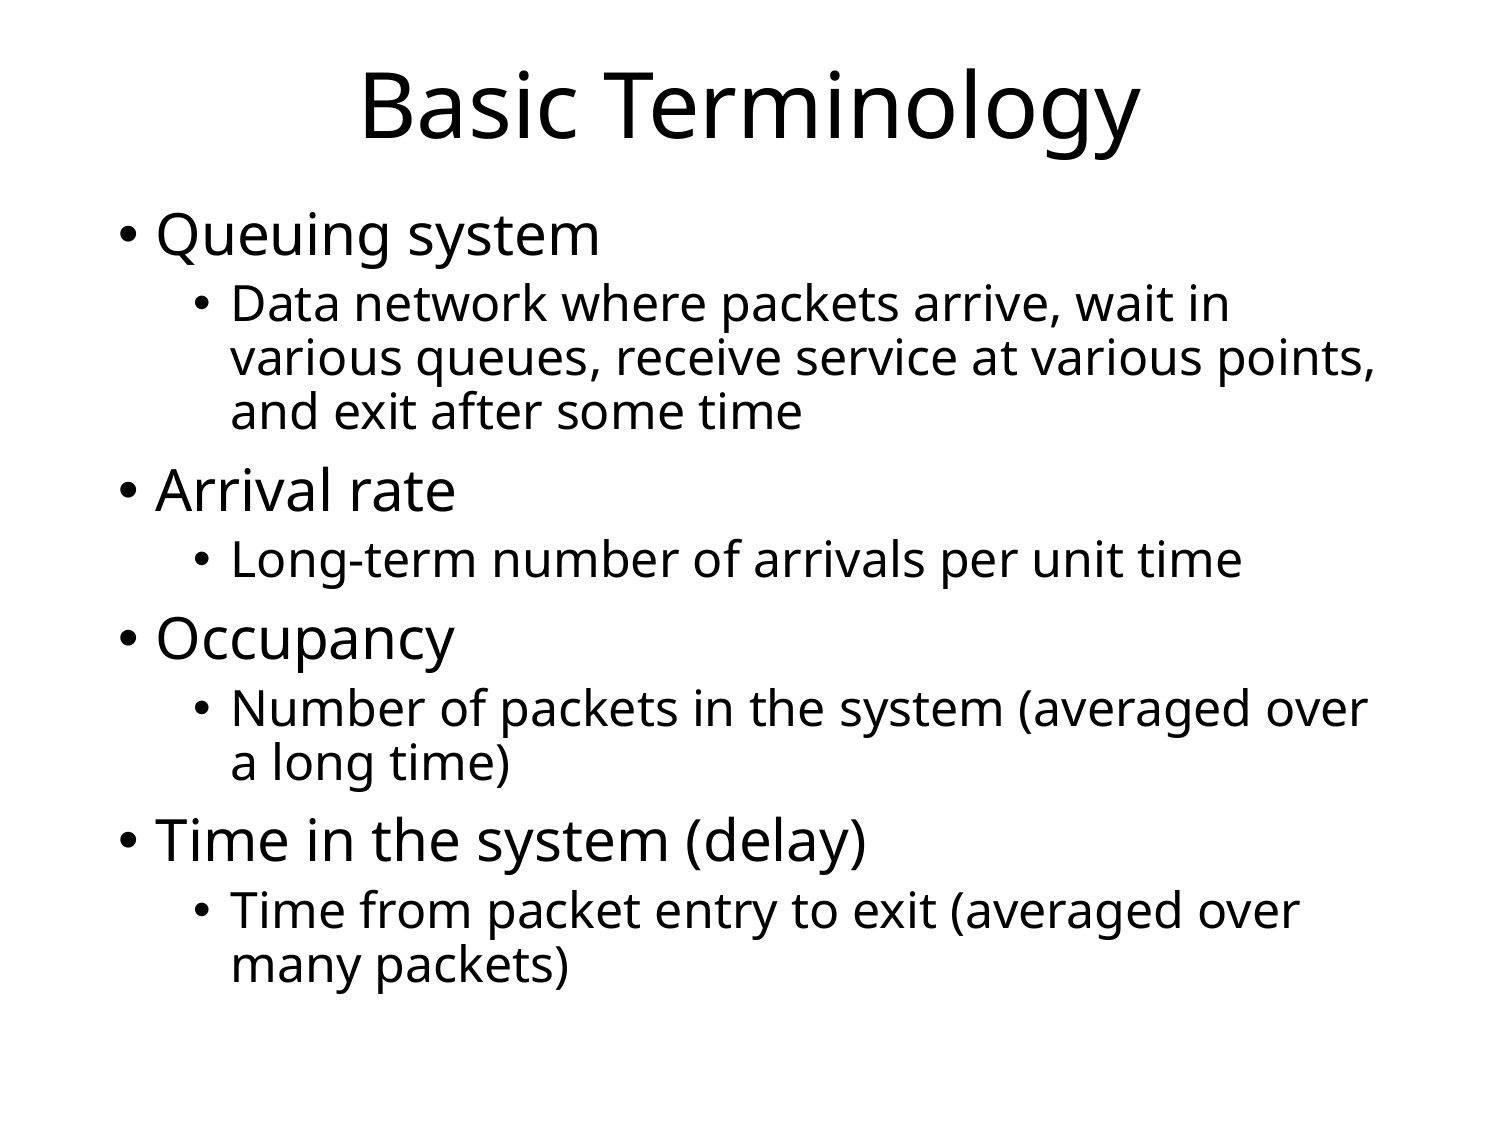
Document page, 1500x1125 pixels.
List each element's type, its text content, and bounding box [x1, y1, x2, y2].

title Basic Terminology [103, 0, 1397, 197]
list Queuing system Data network where packets arrive, wait in various queues, receive service at various points, and exit after some time Arrival rate Long-term number of arrivals per unit time Occupancy Number of packets in the system (averaged over a long time) Time in the system (delay) Time from packet entry to exit (averaged over many packets) [103, 197, 1397, 1014]
